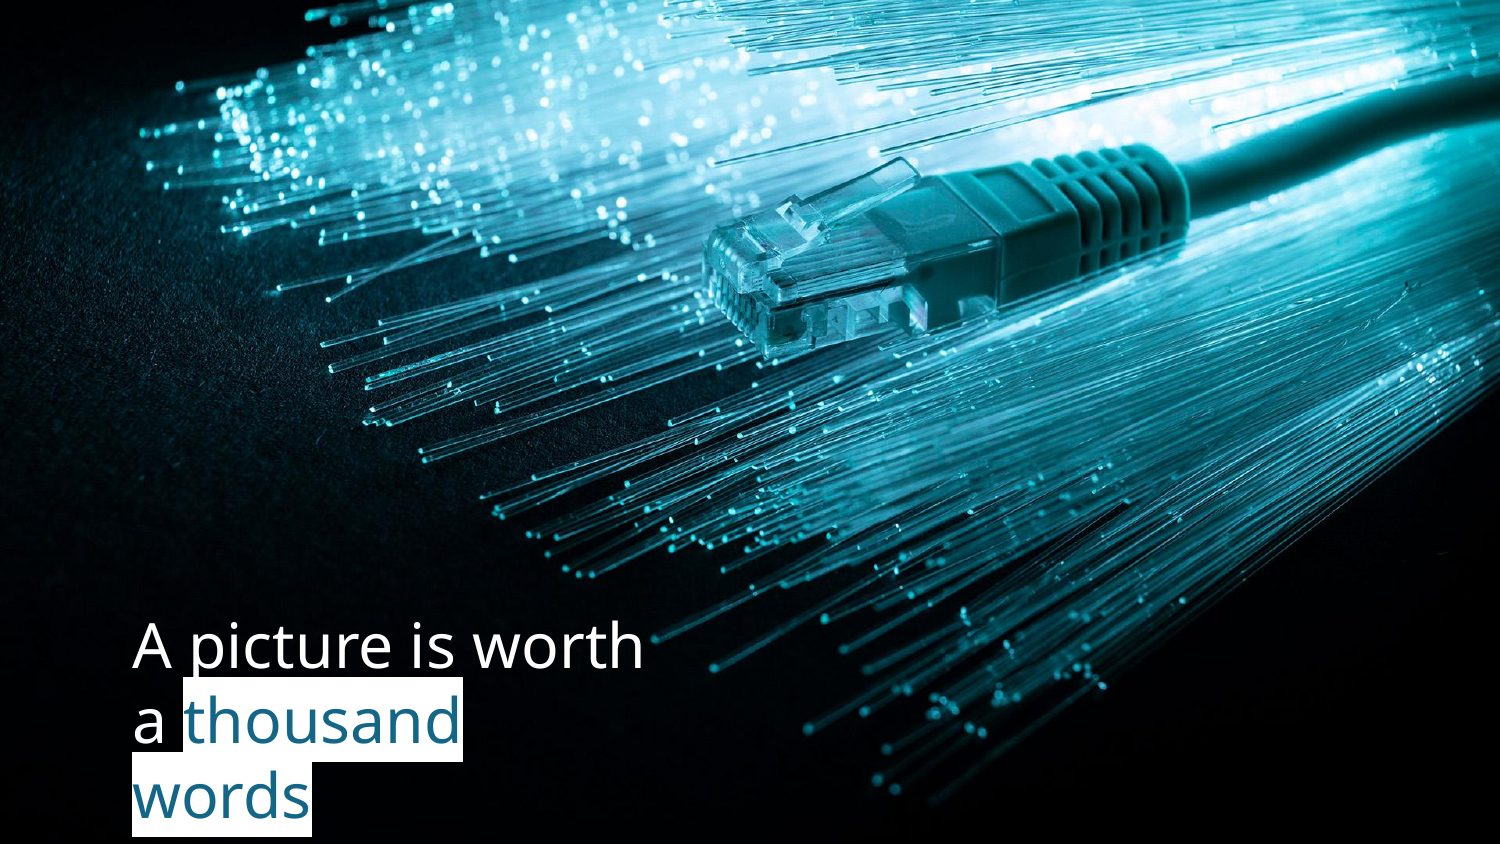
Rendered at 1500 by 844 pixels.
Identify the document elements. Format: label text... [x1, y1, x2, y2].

picture [1463, 382, 1472, 388]
title A picture is worth a thousand words [116, 591, 666, 755]
picture [1431, 403, 1440, 409]
picture [0, 0, 1500, 844]
picture [1418, 409, 1430, 417]
